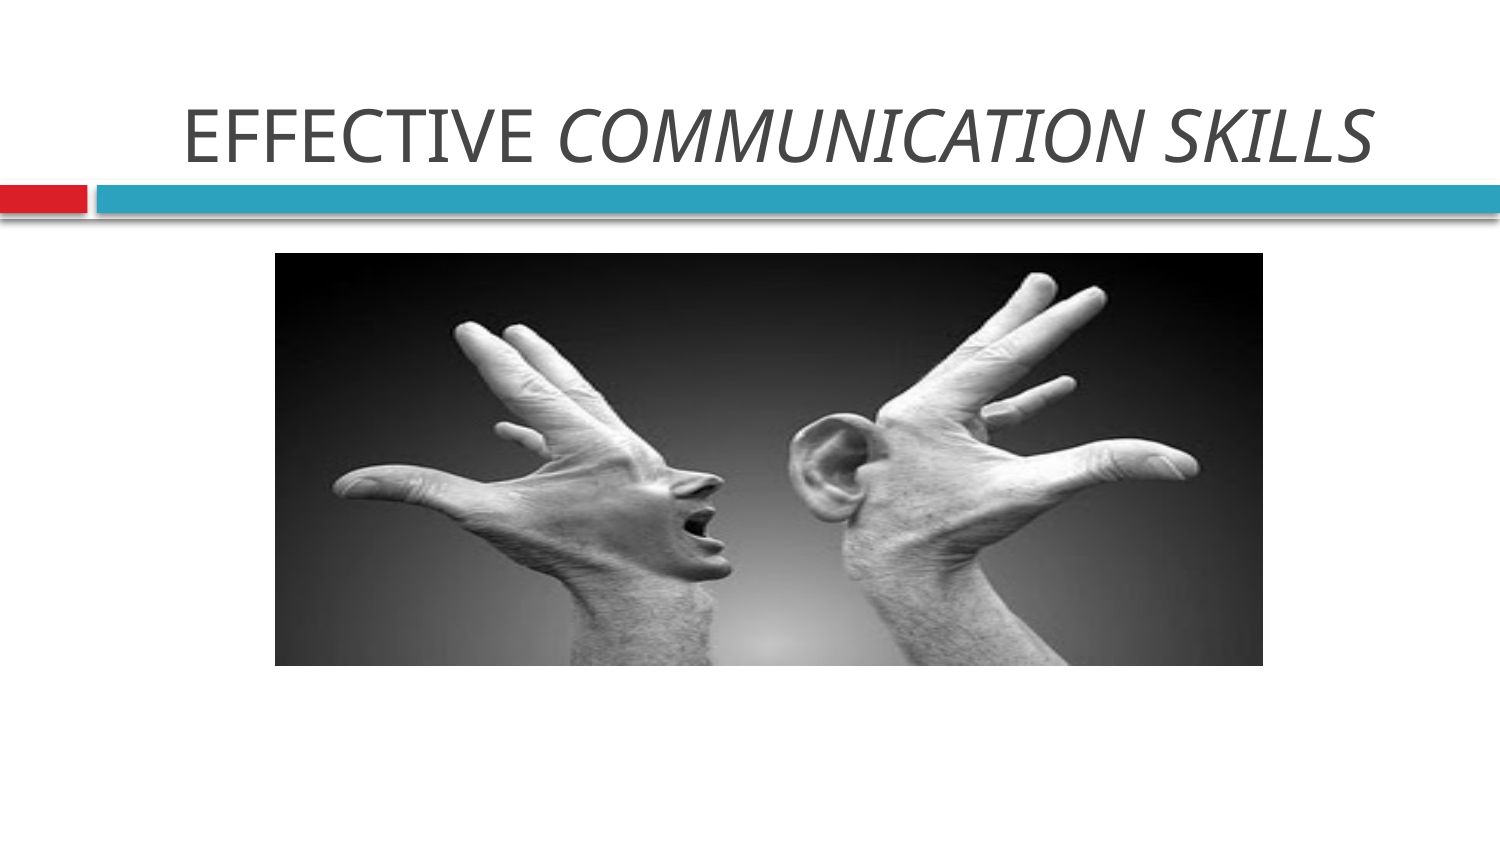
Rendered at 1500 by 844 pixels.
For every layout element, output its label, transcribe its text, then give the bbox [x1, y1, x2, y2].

picture [274, 252, 1263, 666]
title EFFECTIVE COMMUNICATION SKILLS [99, 19, 1438, 185]
